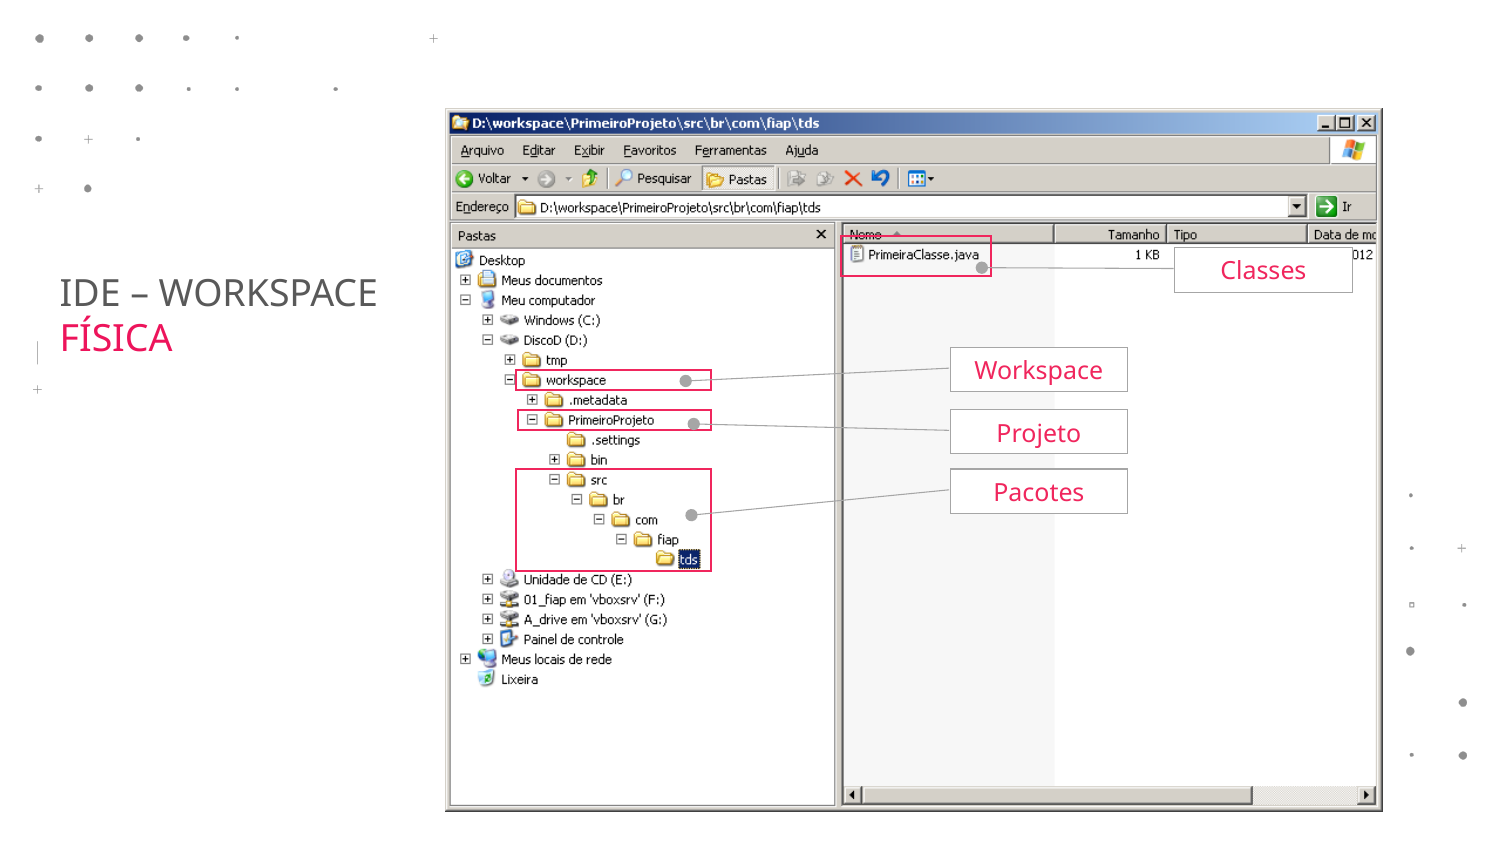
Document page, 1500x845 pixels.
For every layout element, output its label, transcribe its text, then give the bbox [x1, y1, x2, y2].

text_box IDE – WORKSPACE FÍSICA [44, 261, 445, 367]
picture [33, 34, 1467, 812]
